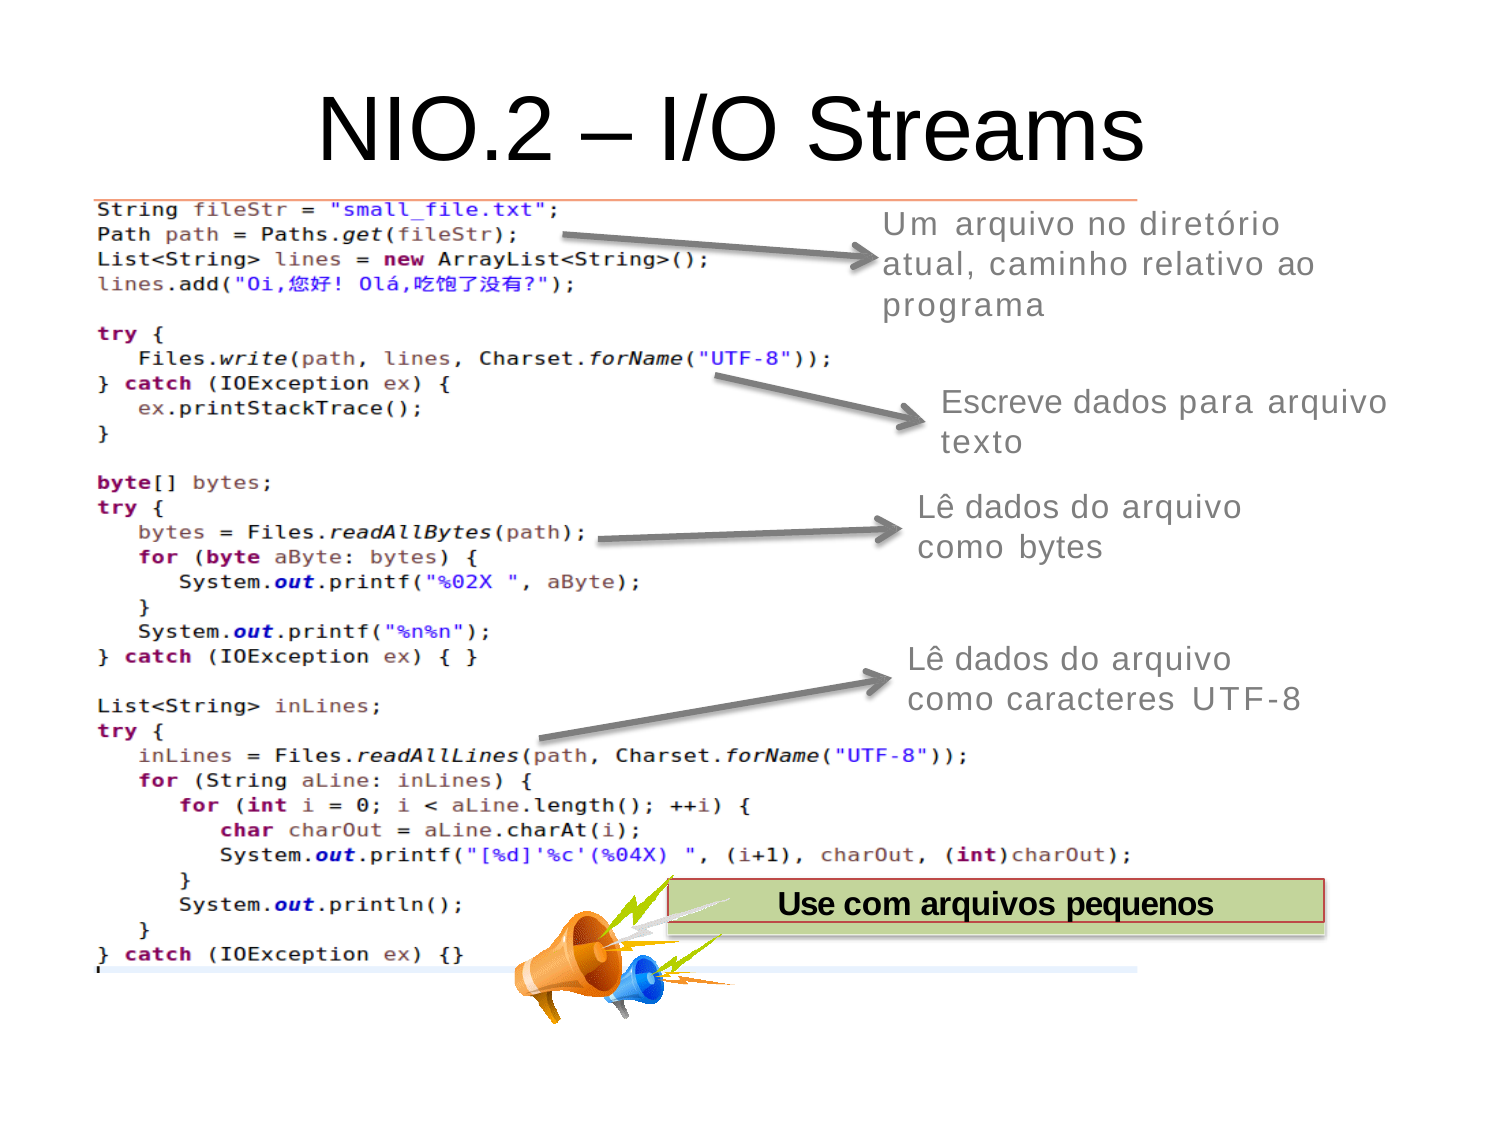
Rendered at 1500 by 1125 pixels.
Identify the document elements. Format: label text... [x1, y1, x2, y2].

title NIO.2 – I/O Streams [93, 27, 1368, 199]
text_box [0, 199, 1500, 1125]
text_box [660, 872, 1332, 958]
